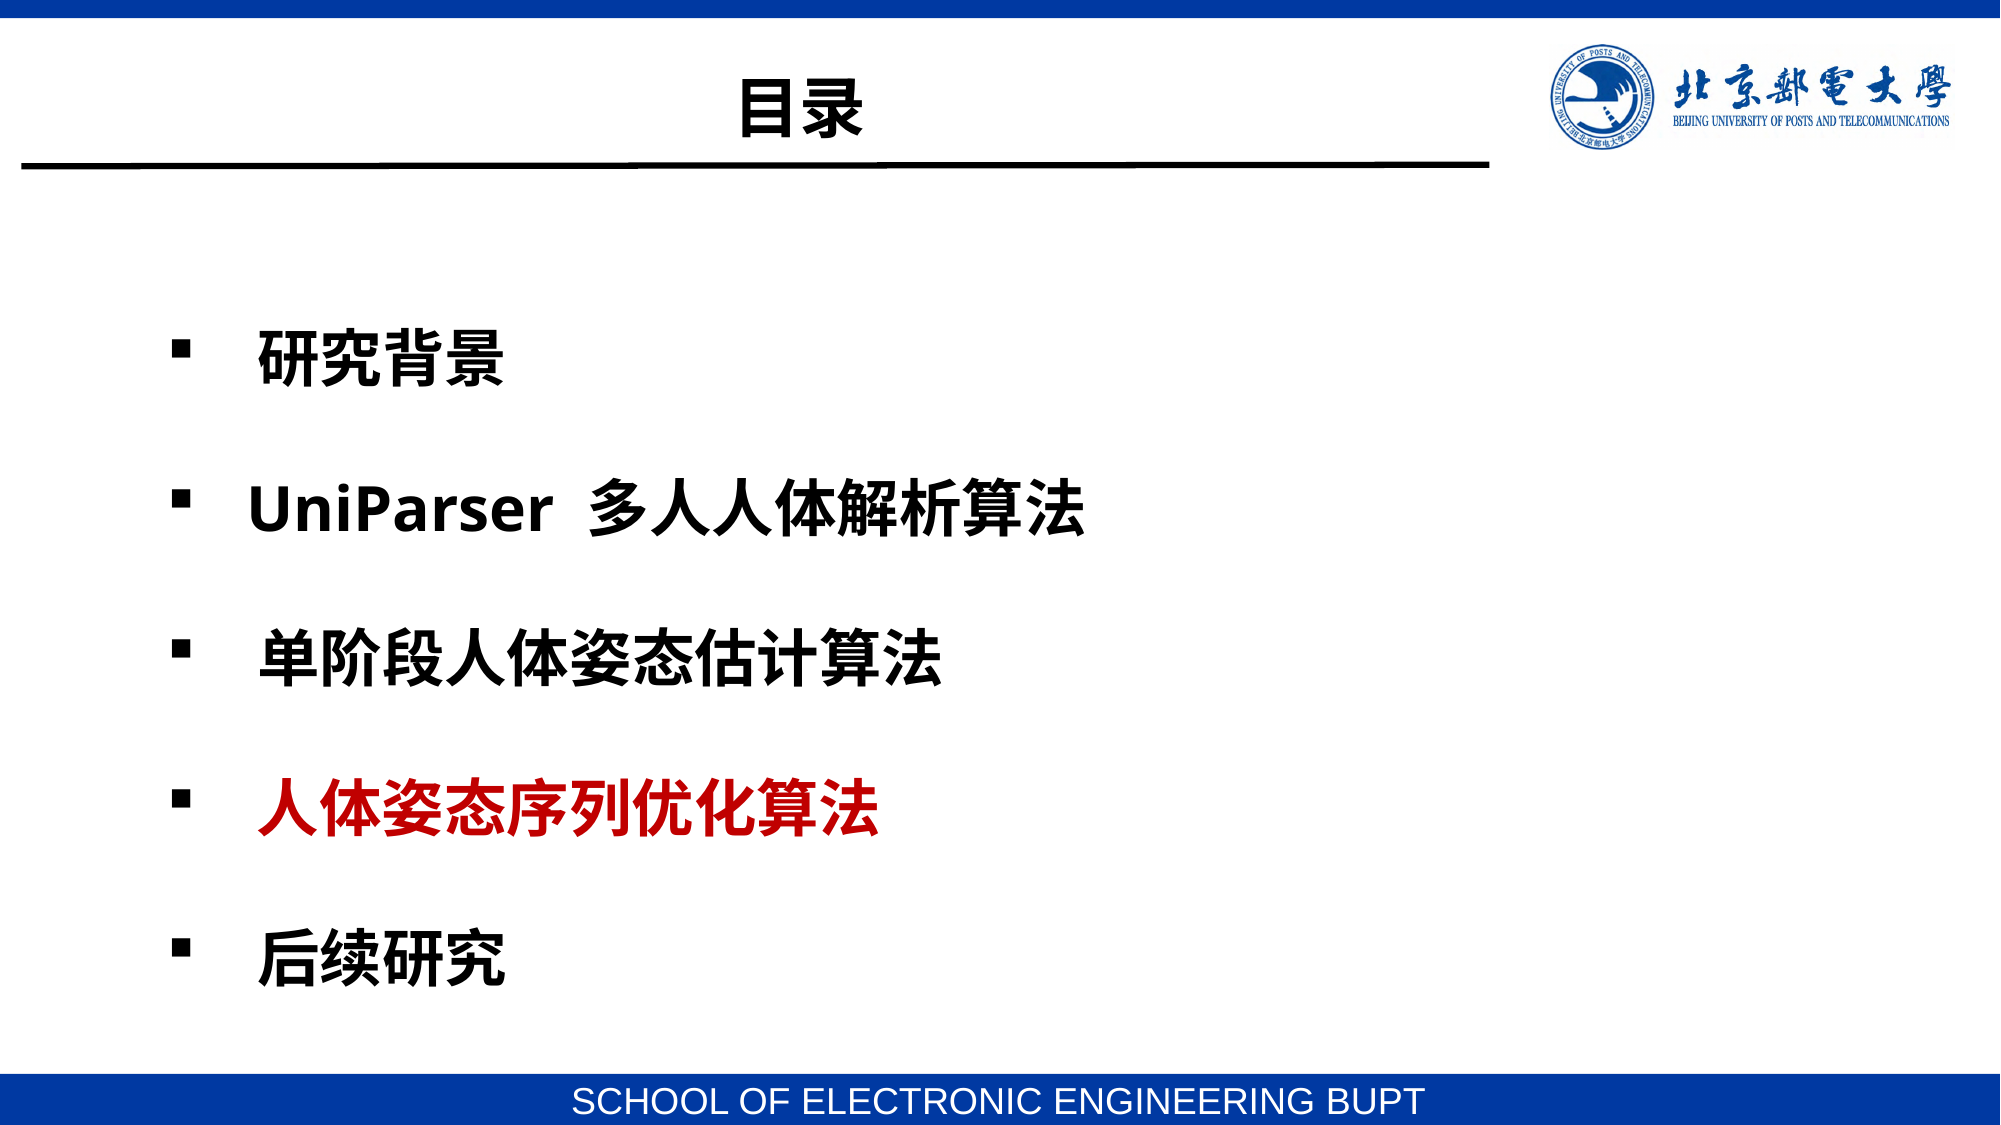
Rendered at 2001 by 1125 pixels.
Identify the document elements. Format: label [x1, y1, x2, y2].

picture [1548, 43, 1956, 151]
text_box [0, 0, 2000, 1125]
